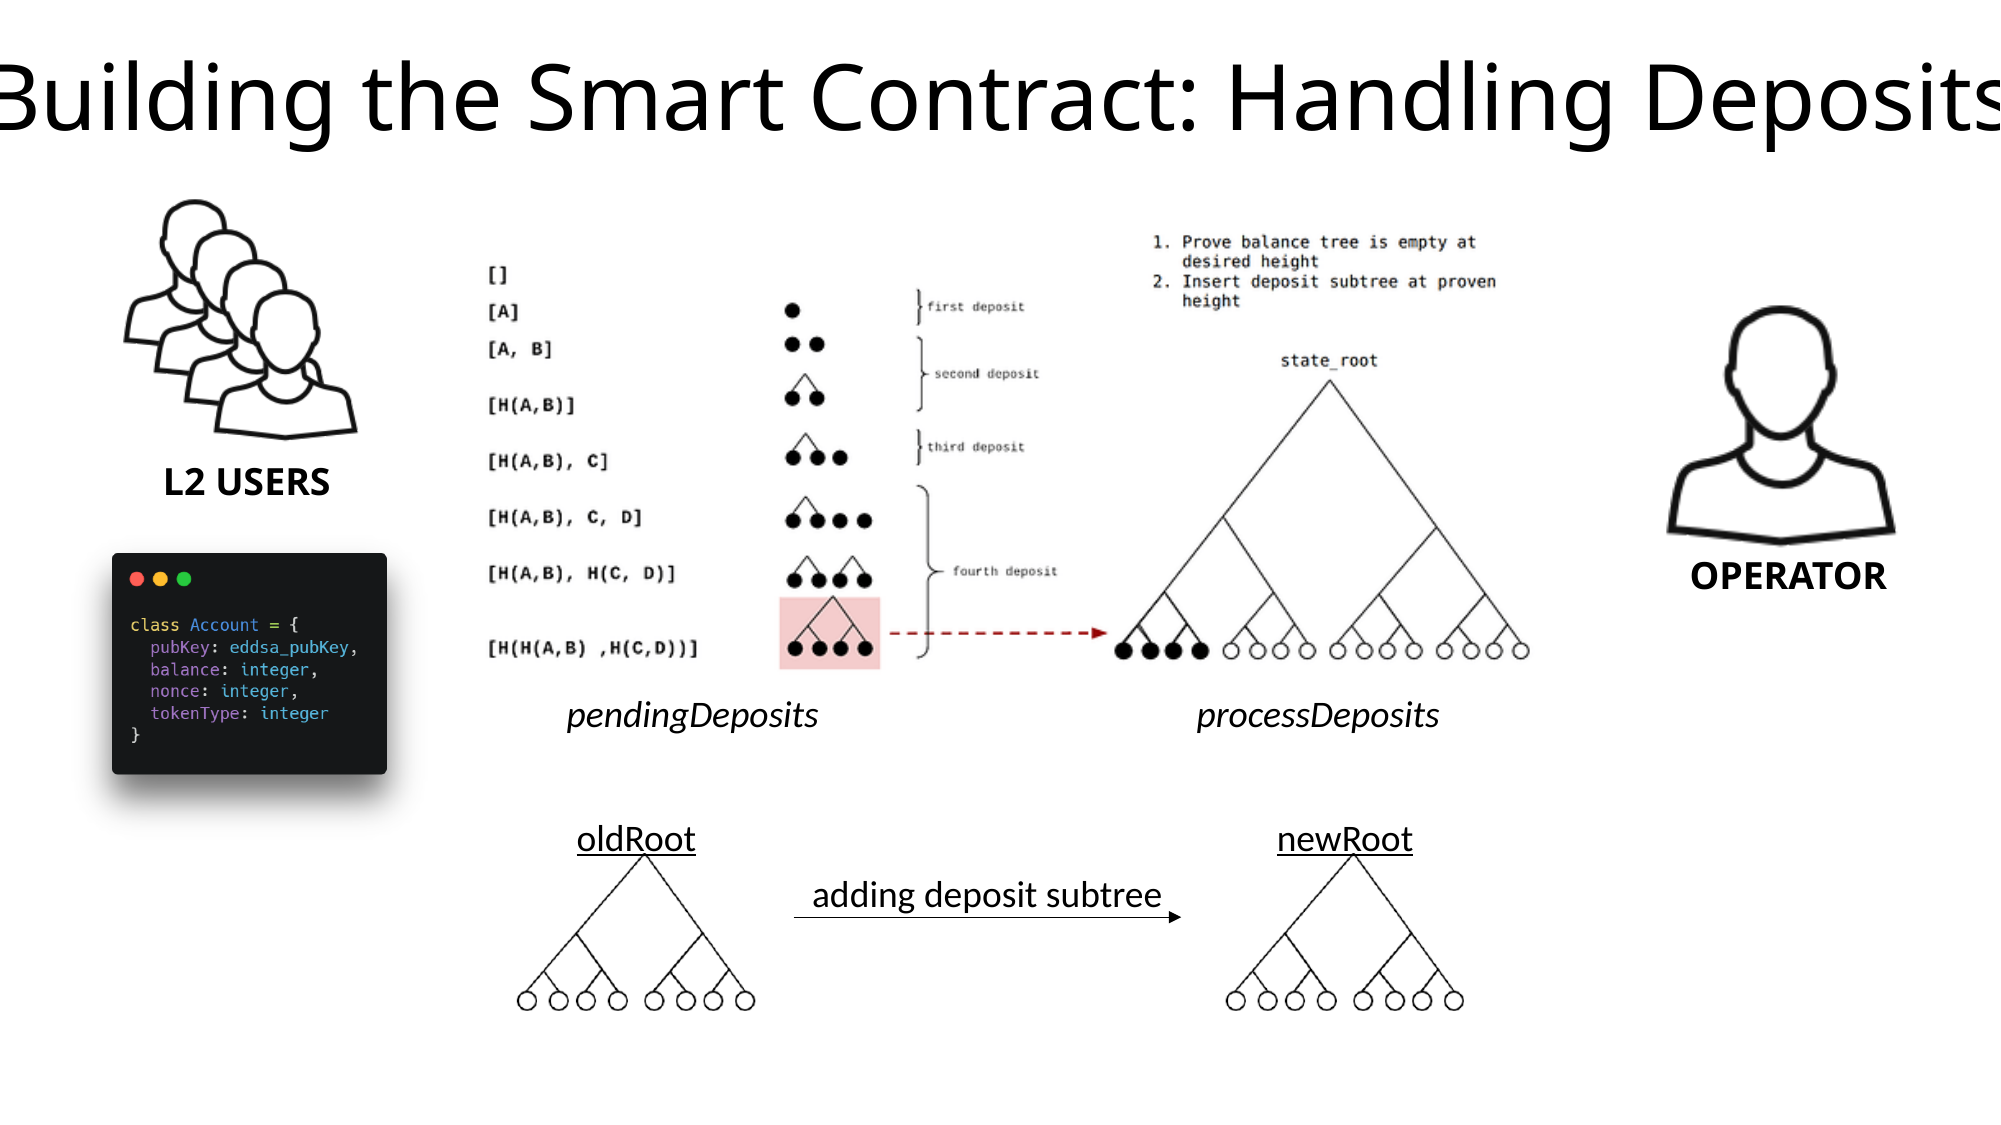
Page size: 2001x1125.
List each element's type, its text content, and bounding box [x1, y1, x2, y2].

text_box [510, 806, 763, 1030]
text_box adding deposit subtree [797, 862, 1178, 917]
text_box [1609, 294, 1968, 591]
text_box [1218, 806, 1472, 1030]
text_box Building the Smart Contract: Handling Deposits [0, 31, 2000, 157]
picture [60, 183, 1566, 845]
text_box adding deposit subtree [797, 918, 1178, 923]
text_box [113, 192, 381, 523]
text_box processDeposits [1181, 682, 1464, 743]
text_box pendingDeposits [551, 682, 834, 743]
